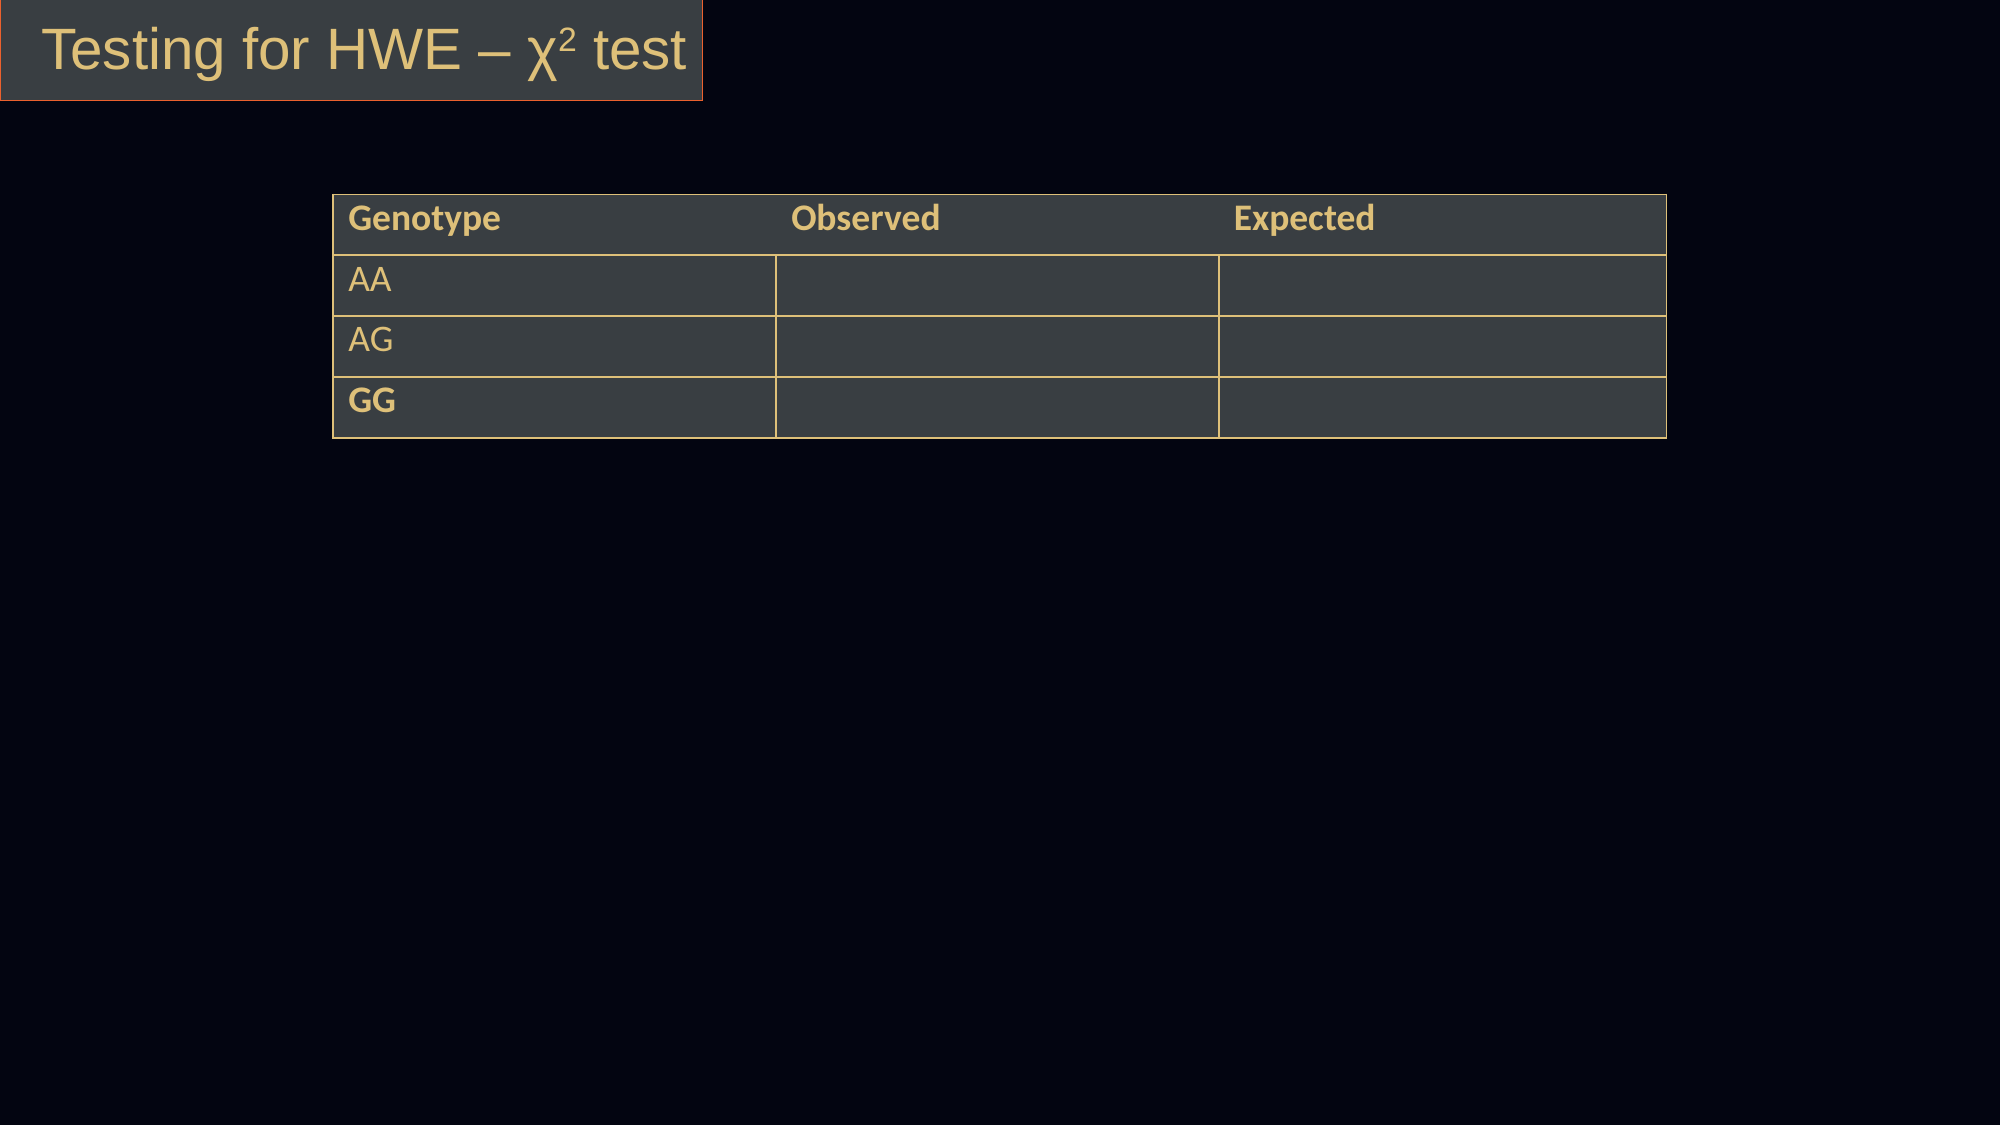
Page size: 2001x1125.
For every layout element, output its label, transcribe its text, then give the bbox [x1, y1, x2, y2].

table_cell AG [334, 317, 775, 376]
table_cell [777, 256, 1218, 315]
text_box Testing for HWE – χ2 test [0, 0, 703, 101]
table_cell [1220, 317, 1666, 376]
table_cell GG [334, 378, 775, 437]
table_cell [1220, 378, 1666, 437]
table_cell [777, 378, 1218, 437]
table_header Observed [776, 195, 1219, 254]
table_cell [777, 317, 1218, 376]
table_header Genotype [334, 195, 776, 254]
table_cell AA [334, 256, 775, 315]
table_header Expected [1219, 195, 1666, 254]
table_cell [1220, 256, 1666, 315]
